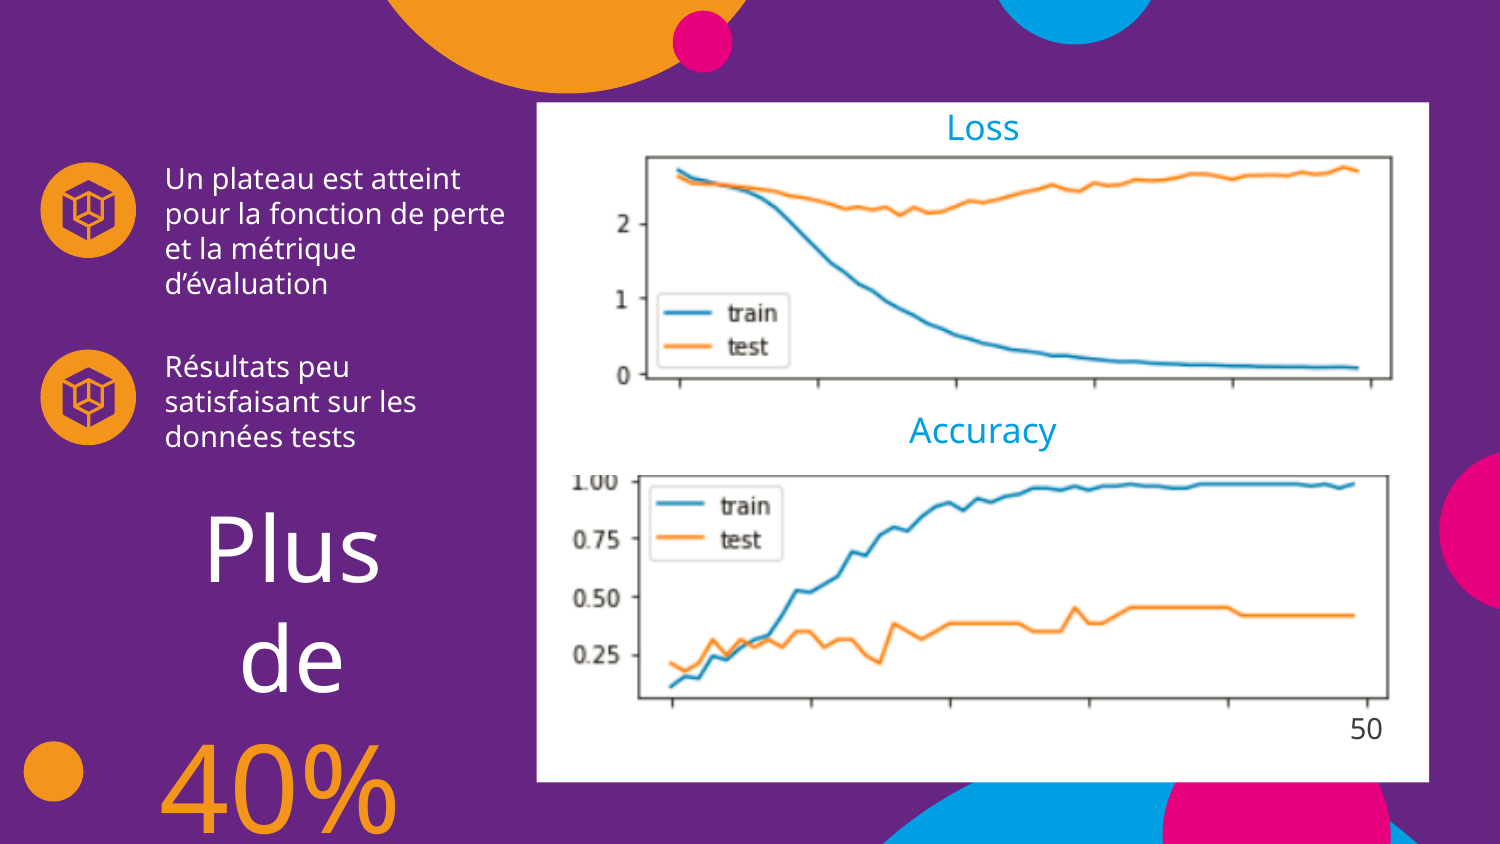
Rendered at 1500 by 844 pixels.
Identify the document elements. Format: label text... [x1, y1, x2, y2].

text_box [40, 162, 137, 258]
text_box [40, 349, 137, 446]
subtitle Résultats peu satisfaisant sur les données tests [149, 332, 524, 462]
subtitle 50 [1302, 717, 1399, 754]
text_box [62, 367, 115, 428]
picture [608, 154, 1399, 391]
picture [548, 475, 1399, 712]
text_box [62, 179, 115, 241]
subtitle Loss [536, 90, 1430, 149]
subtitle Un plateau est atteint pour la fonction de perte et la métrique d’évaluation [149, 145, 524, 275]
text_box [536, 452, 1430, 783]
subtitle Accuracy [536, 392, 1430, 452]
text_box [536, 149, 1430, 392]
title Plus de 40% [136, 475, 450, 783]
